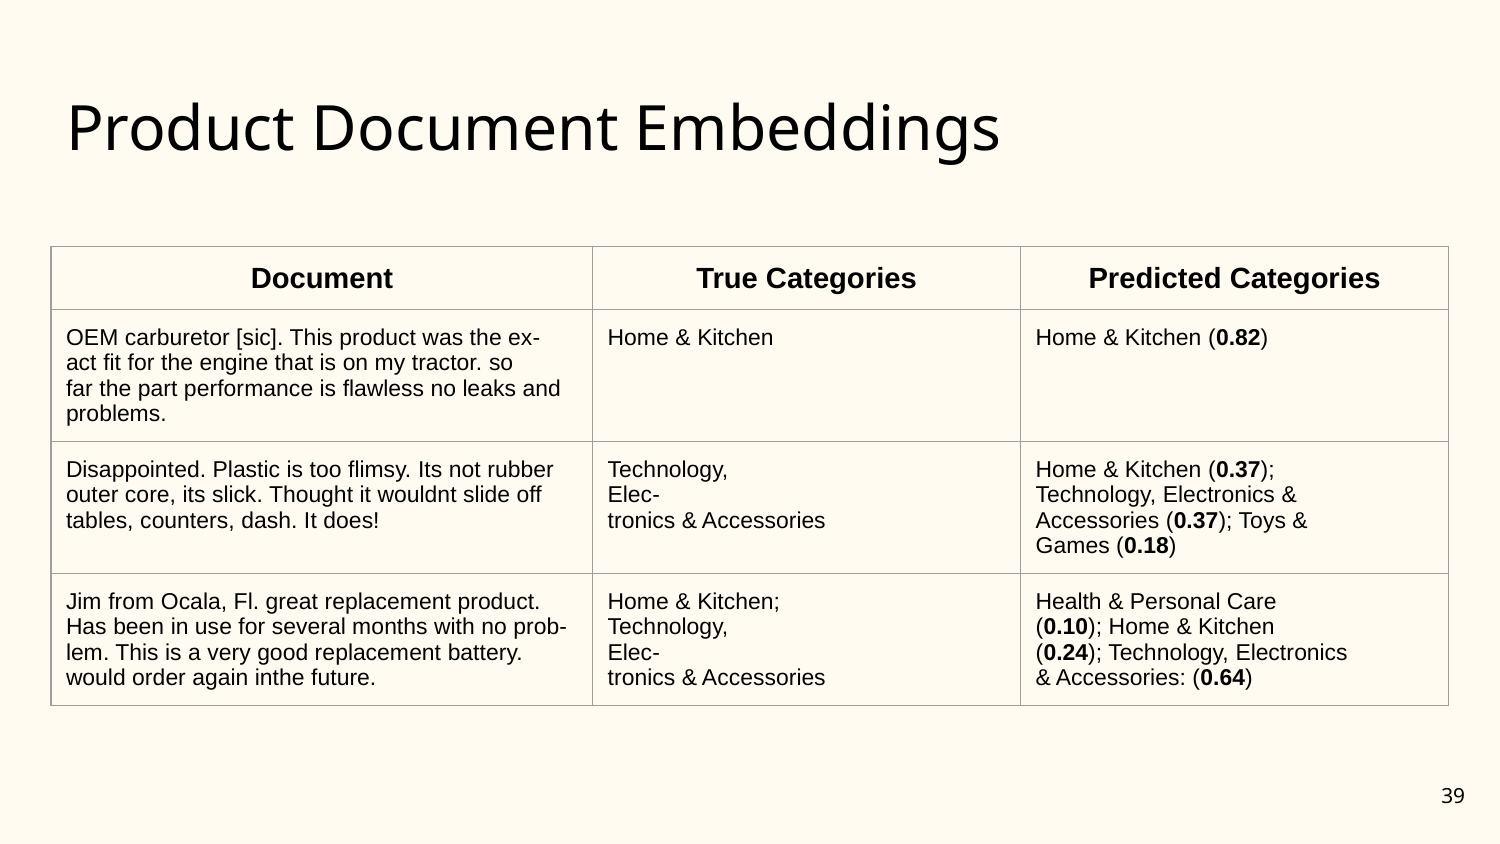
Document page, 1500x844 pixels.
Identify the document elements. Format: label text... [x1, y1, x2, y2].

table_cell Home & Kitchen [593, 310, 1020, 441]
table_cell Home & Kitchen; Technology, Elec- tronics & Accessories [593, 574, 1020, 705]
table_cell Home & Kitchen (0.37); Technology, Electronics & Accessories (0.37); Toys & Games (0.18) [1021, 442, 1448, 573]
table_header Document [52, 247, 592, 309]
table_cell Health & Personal Care (0.10); Home & Kitchen (0.24); Technology, Electronics & Accessories: (0.64) [1021, 574, 1448, 705]
table_header Predicted Categories [1021, 247, 1448, 309]
table_cell Technology, Elec- tronics & Accessories [593, 442, 1020, 573]
table_cell Disappointed. Plastic is too flimsy. Its not rubber outer core, its slick. Thought it wouldnt slide off tables, counters, dash. It does! [52, 442, 592, 573]
slide_number ‹#› [1389, 764, 1480, 830]
title Product Document Embeddings [51, 72, 1449, 174]
table_header True Categories [593, 247, 1020, 309]
table_cell Jim from Ocala, Fl. great replacement product. Has been in use for several months with no prob- lem. This is a very good replacement battery. would order again inthe future. [52, 574, 592, 705]
table_cell OEM carburetor [sic]. This product was the ex- act fit for the engine that is on my tractor. so far the part performance is flawless no leaks and problems. [52, 310, 592, 441]
table_cell Home & Kitchen (0.82) [1021, 310, 1448, 441]
